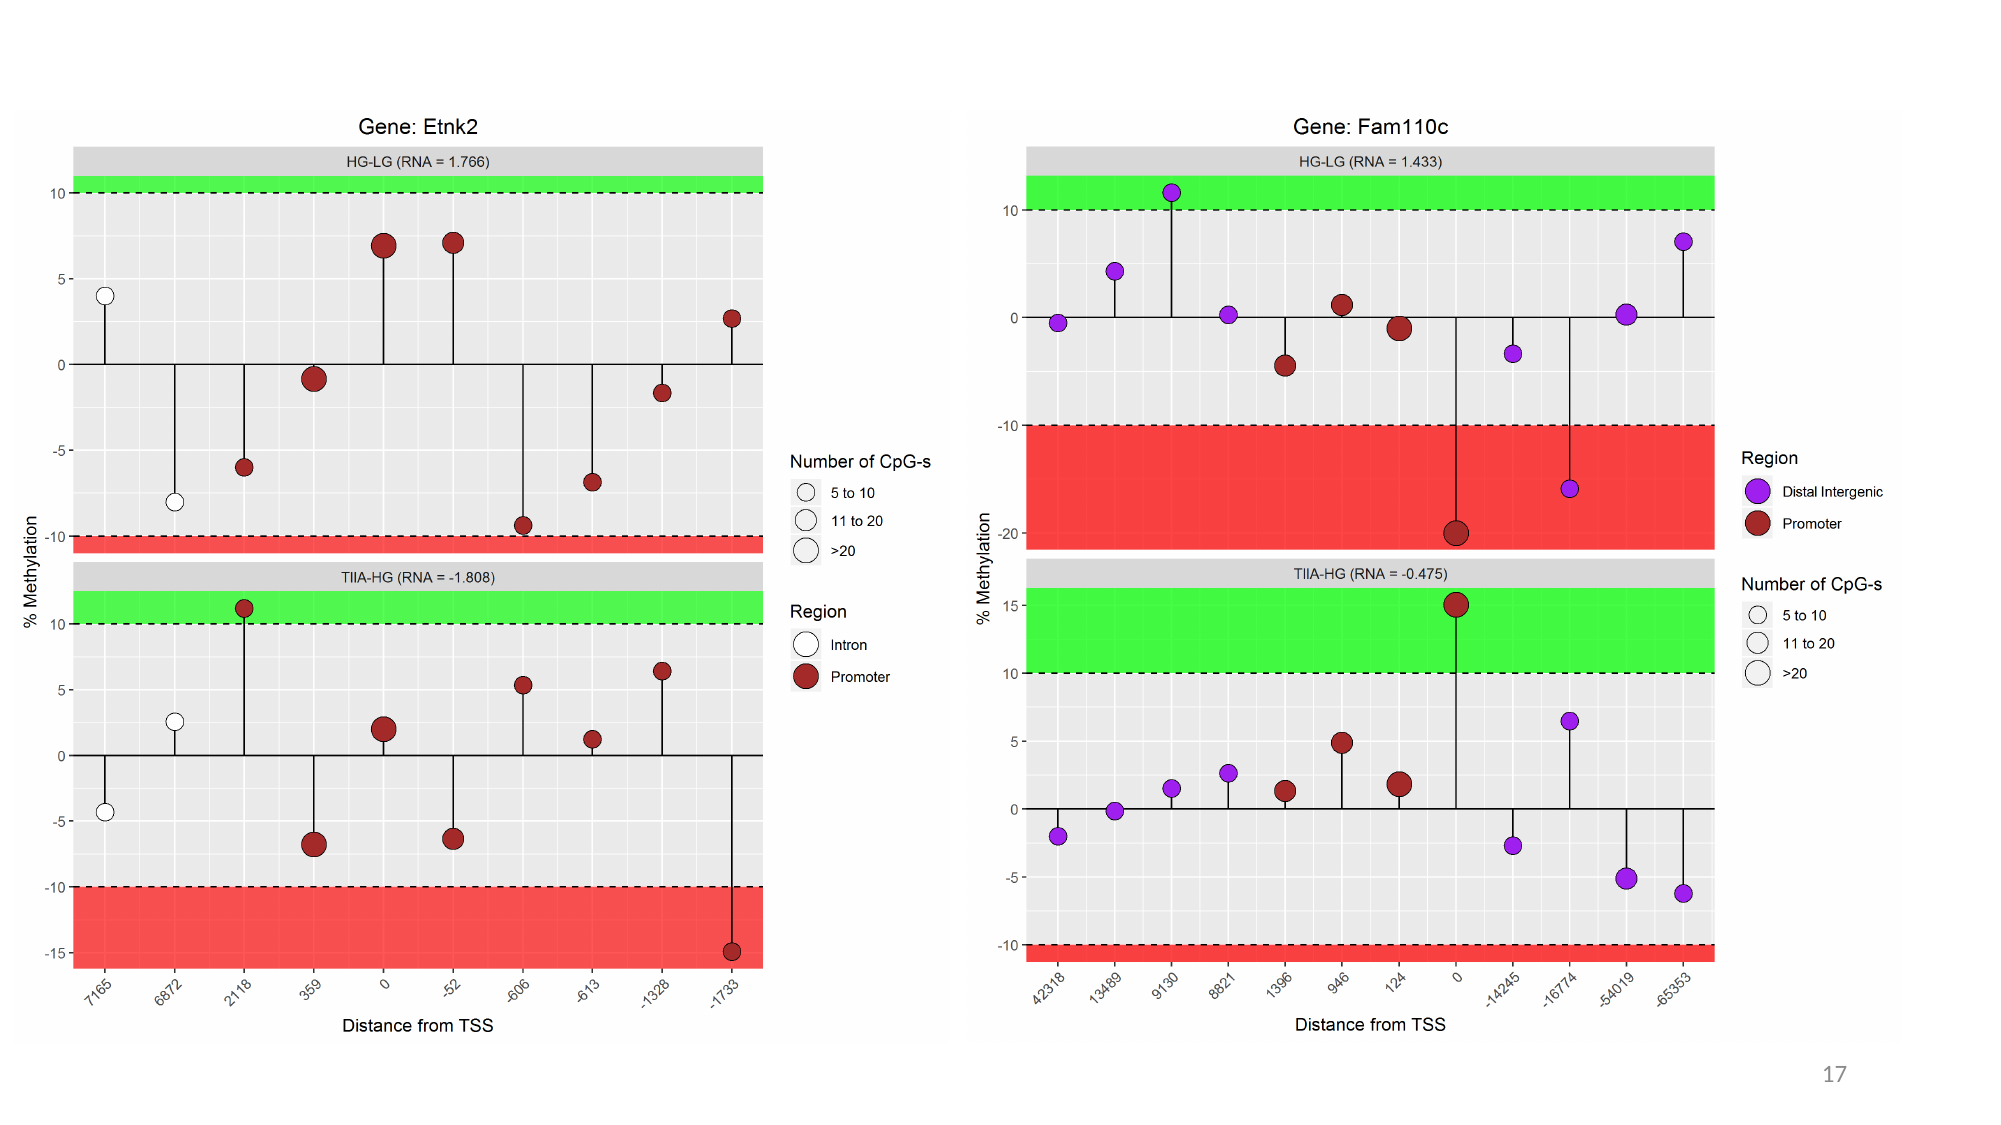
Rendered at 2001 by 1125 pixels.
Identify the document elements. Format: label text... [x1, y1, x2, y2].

picture [966, 109, 1901, 1043]
picture [14, 109, 949, 1044]
slide_number 17 [1412, 1043, 1863, 1103]
